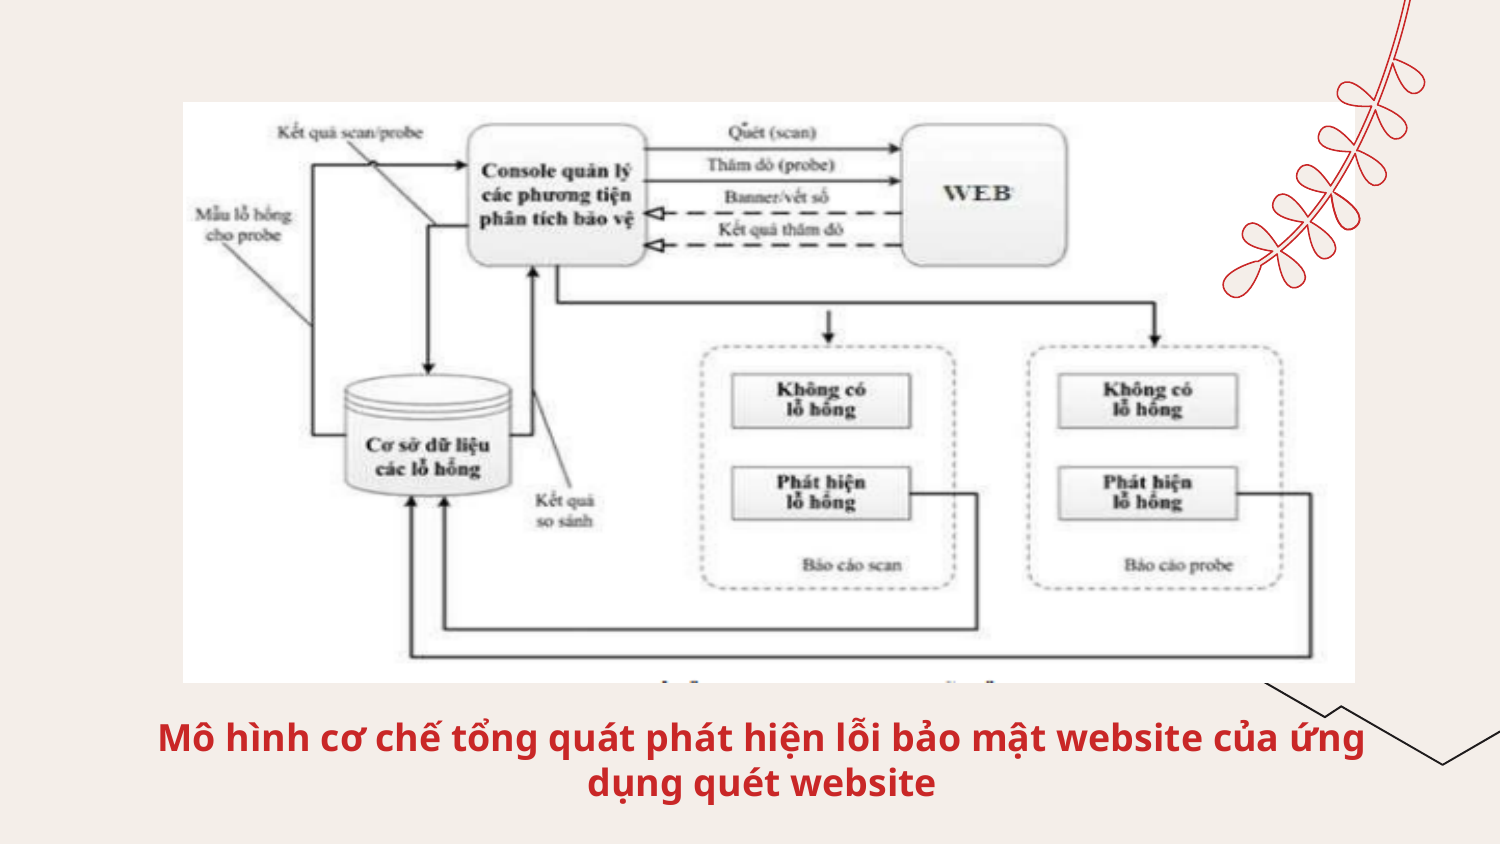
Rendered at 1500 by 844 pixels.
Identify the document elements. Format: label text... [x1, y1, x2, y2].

title Mô hình cơ chế tổng quát phát hiện lỗi bảo mật website của ứng dụng quét website [123, 705, 1401, 805]
picture [182, 102, 1355, 684]
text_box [1248, 0, 1414, 313]
